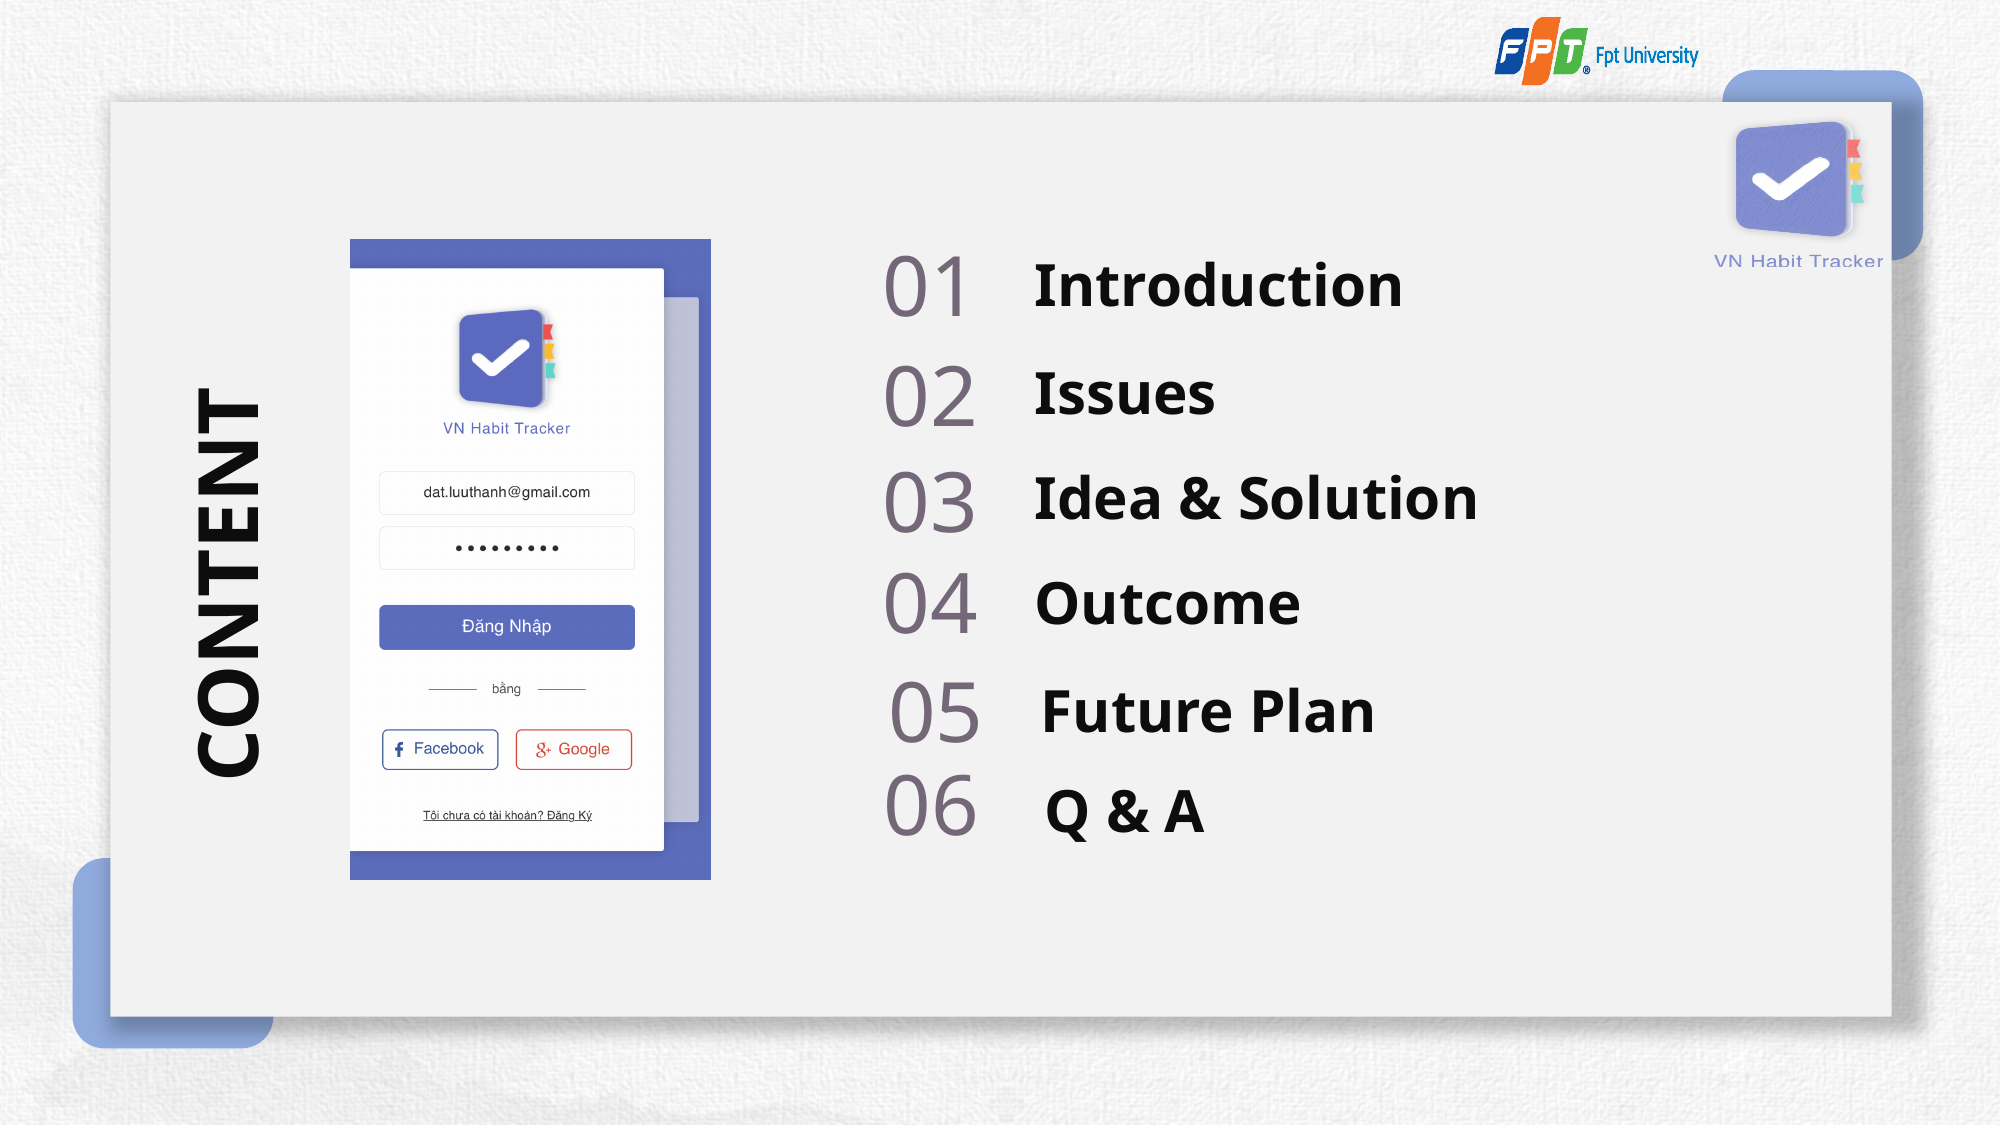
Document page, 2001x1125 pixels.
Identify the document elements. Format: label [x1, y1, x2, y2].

text_box [867, 541, 1704, 658]
picture [0, 0, 2000, 1125]
text_box [867, 440, 1688, 541]
text_box [873, 650, 1728, 768]
text_box [867, 224, 1704, 334]
text_box [867, 334, 1728, 452]
